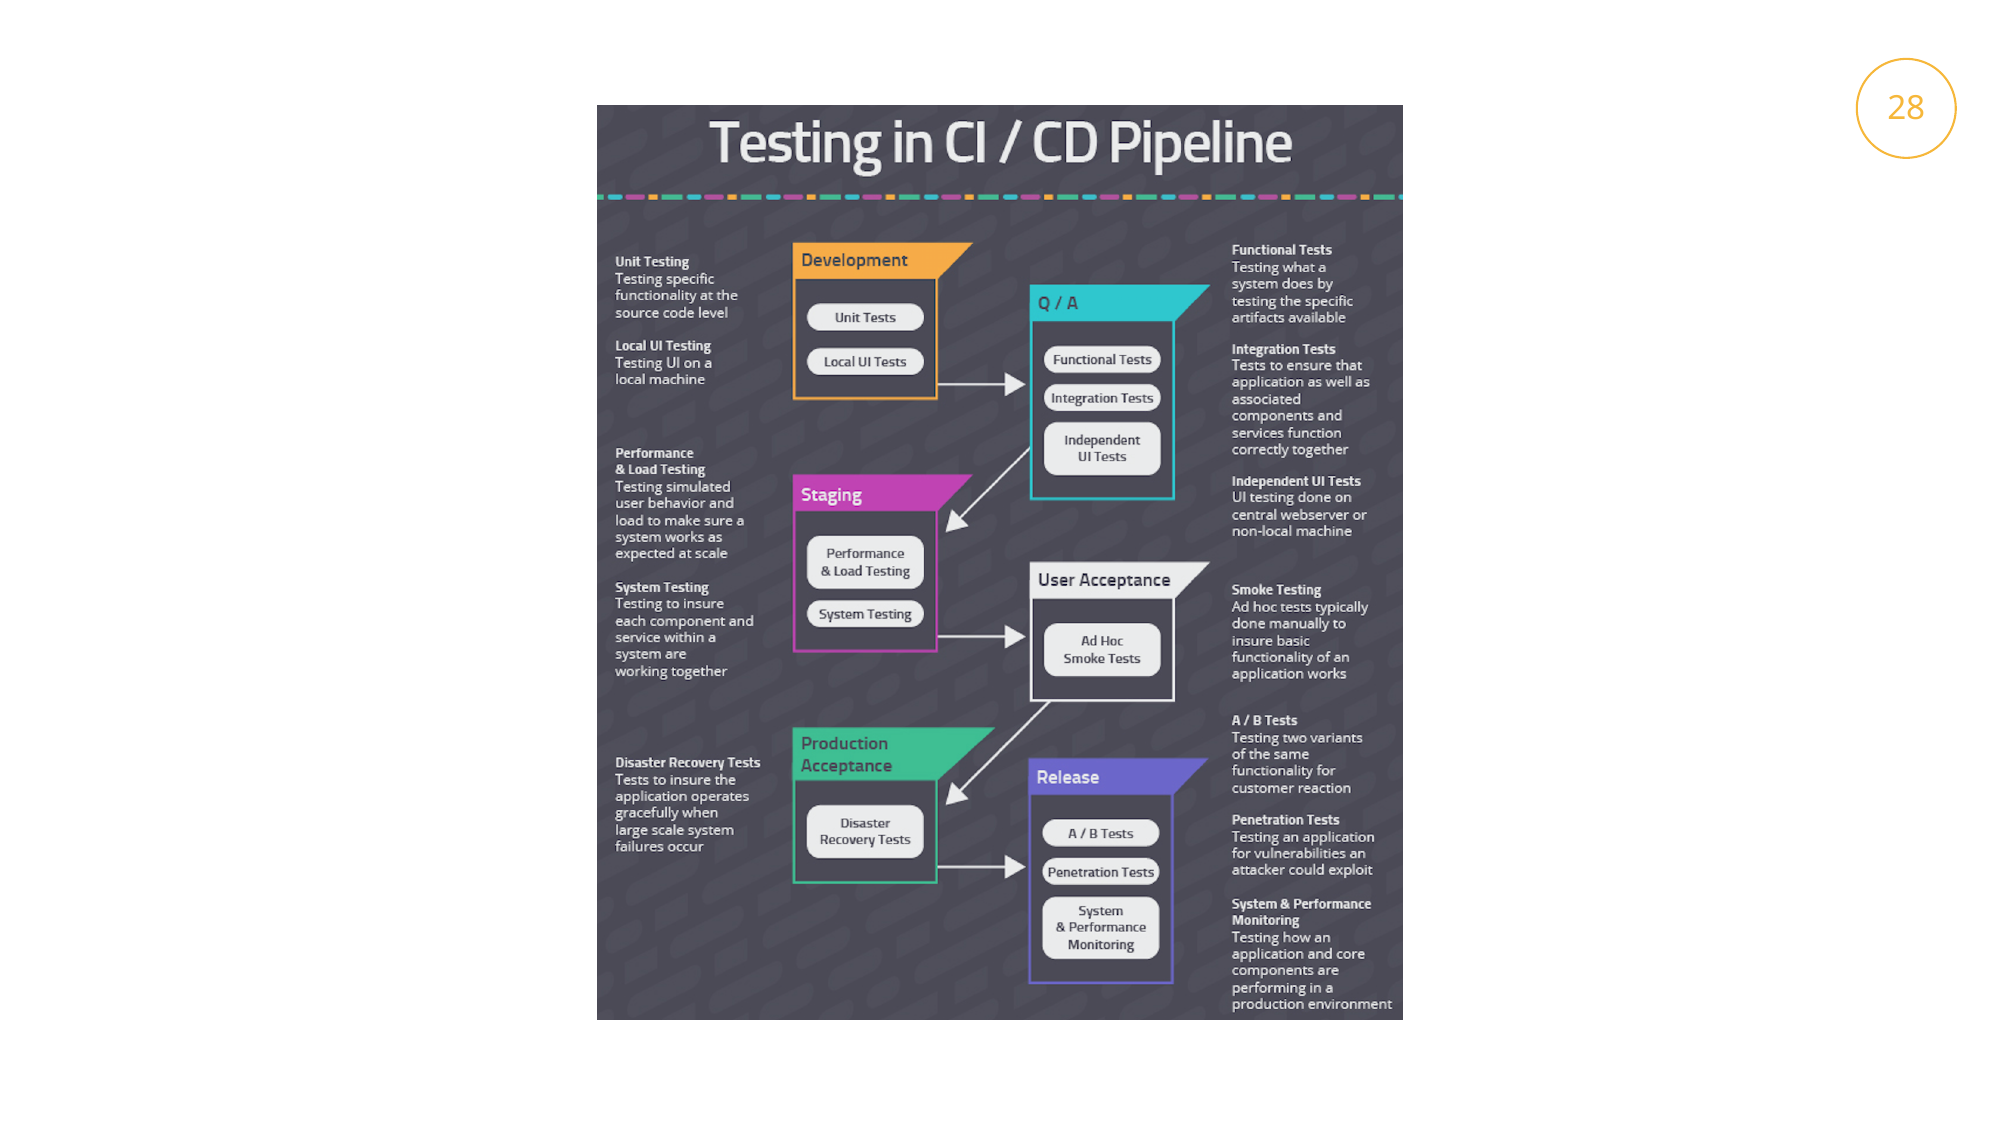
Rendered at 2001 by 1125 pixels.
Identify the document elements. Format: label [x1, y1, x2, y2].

text_box [1856, 58, 1956, 158]
picture [597, 105, 1403, 1020]
